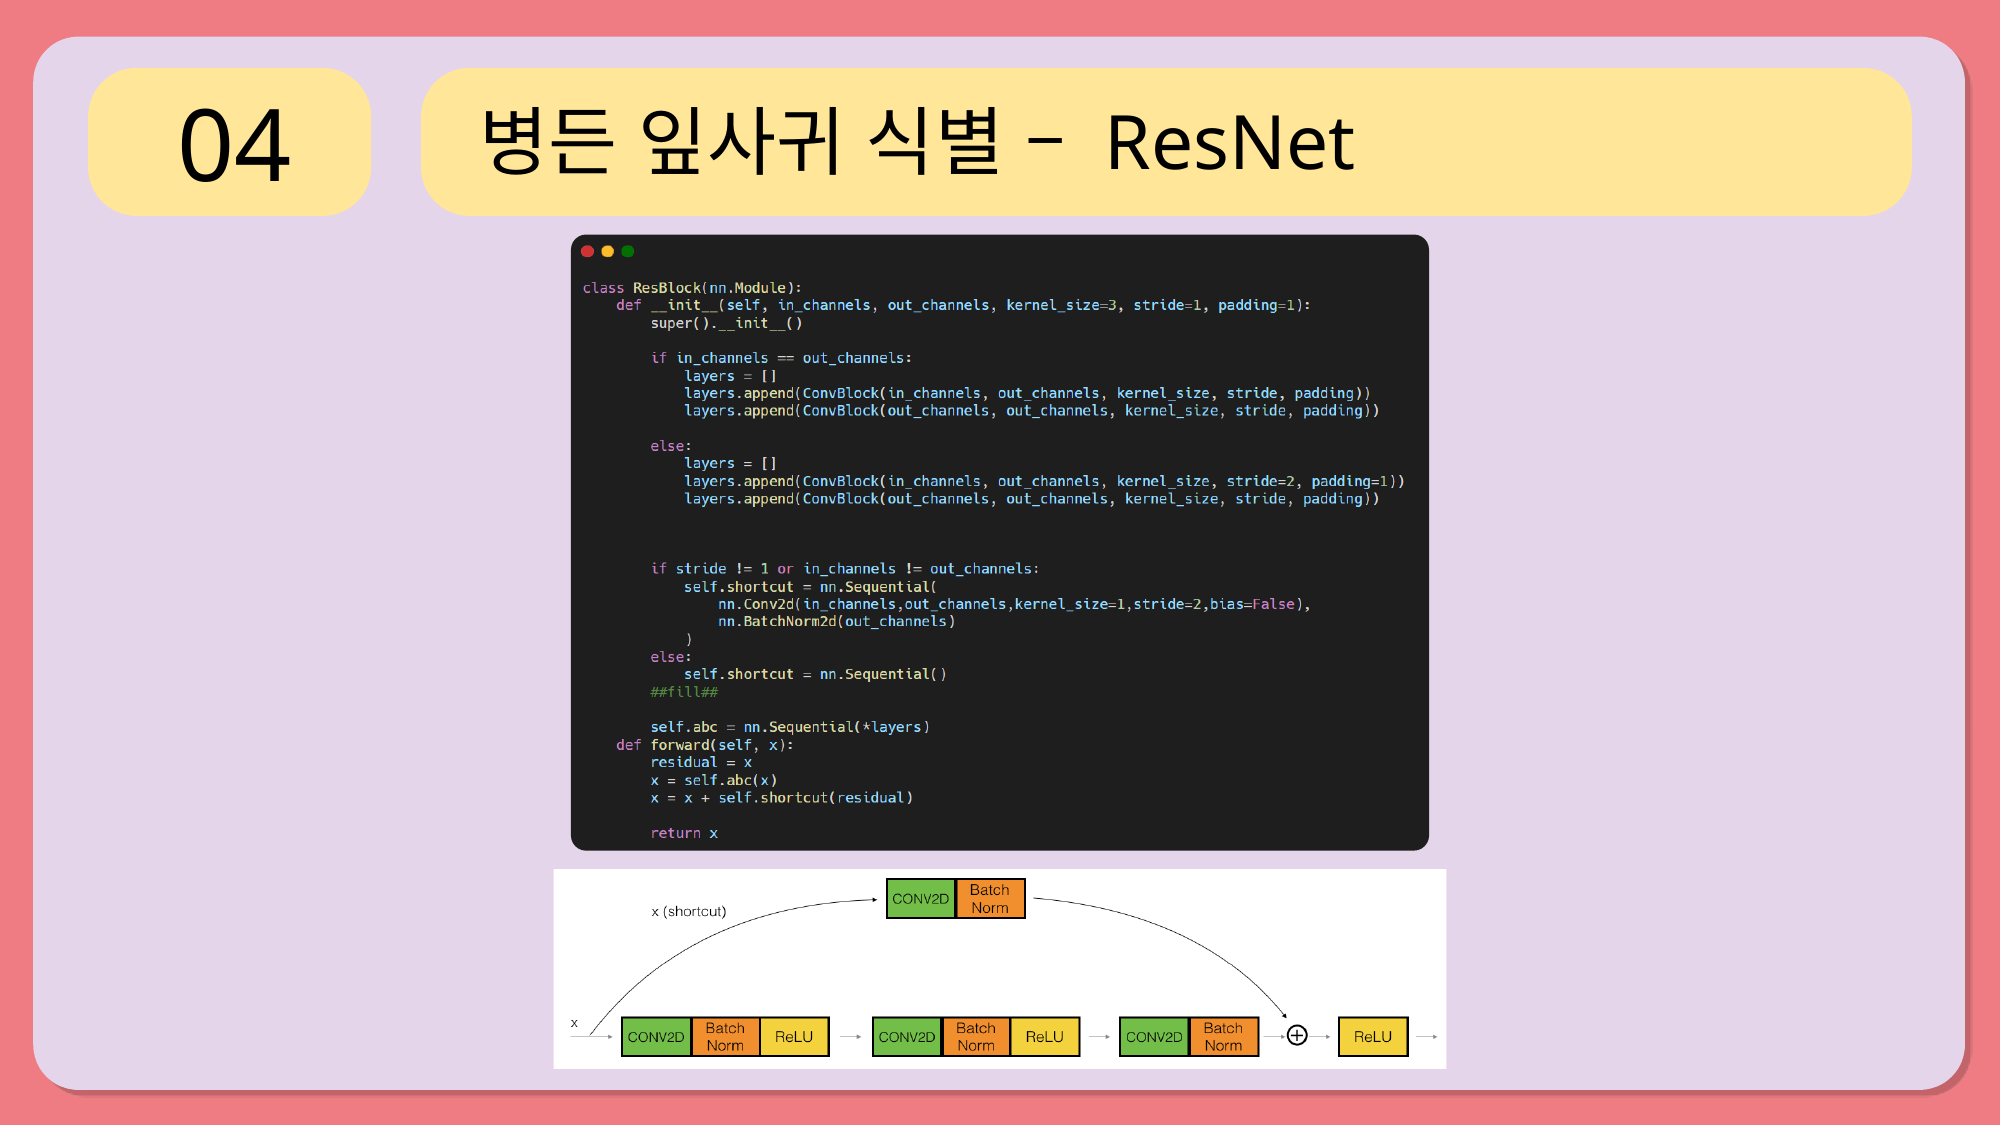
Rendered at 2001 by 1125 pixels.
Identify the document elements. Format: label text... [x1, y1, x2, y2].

text_box [569, 233, 1431, 852]
picture [553, 869, 1447, 1069]
text_box 04 [162, 87, 352, 182]
text_box 병든 잎사귀 식별 – ResNet [464, 97, 1928, 192]
